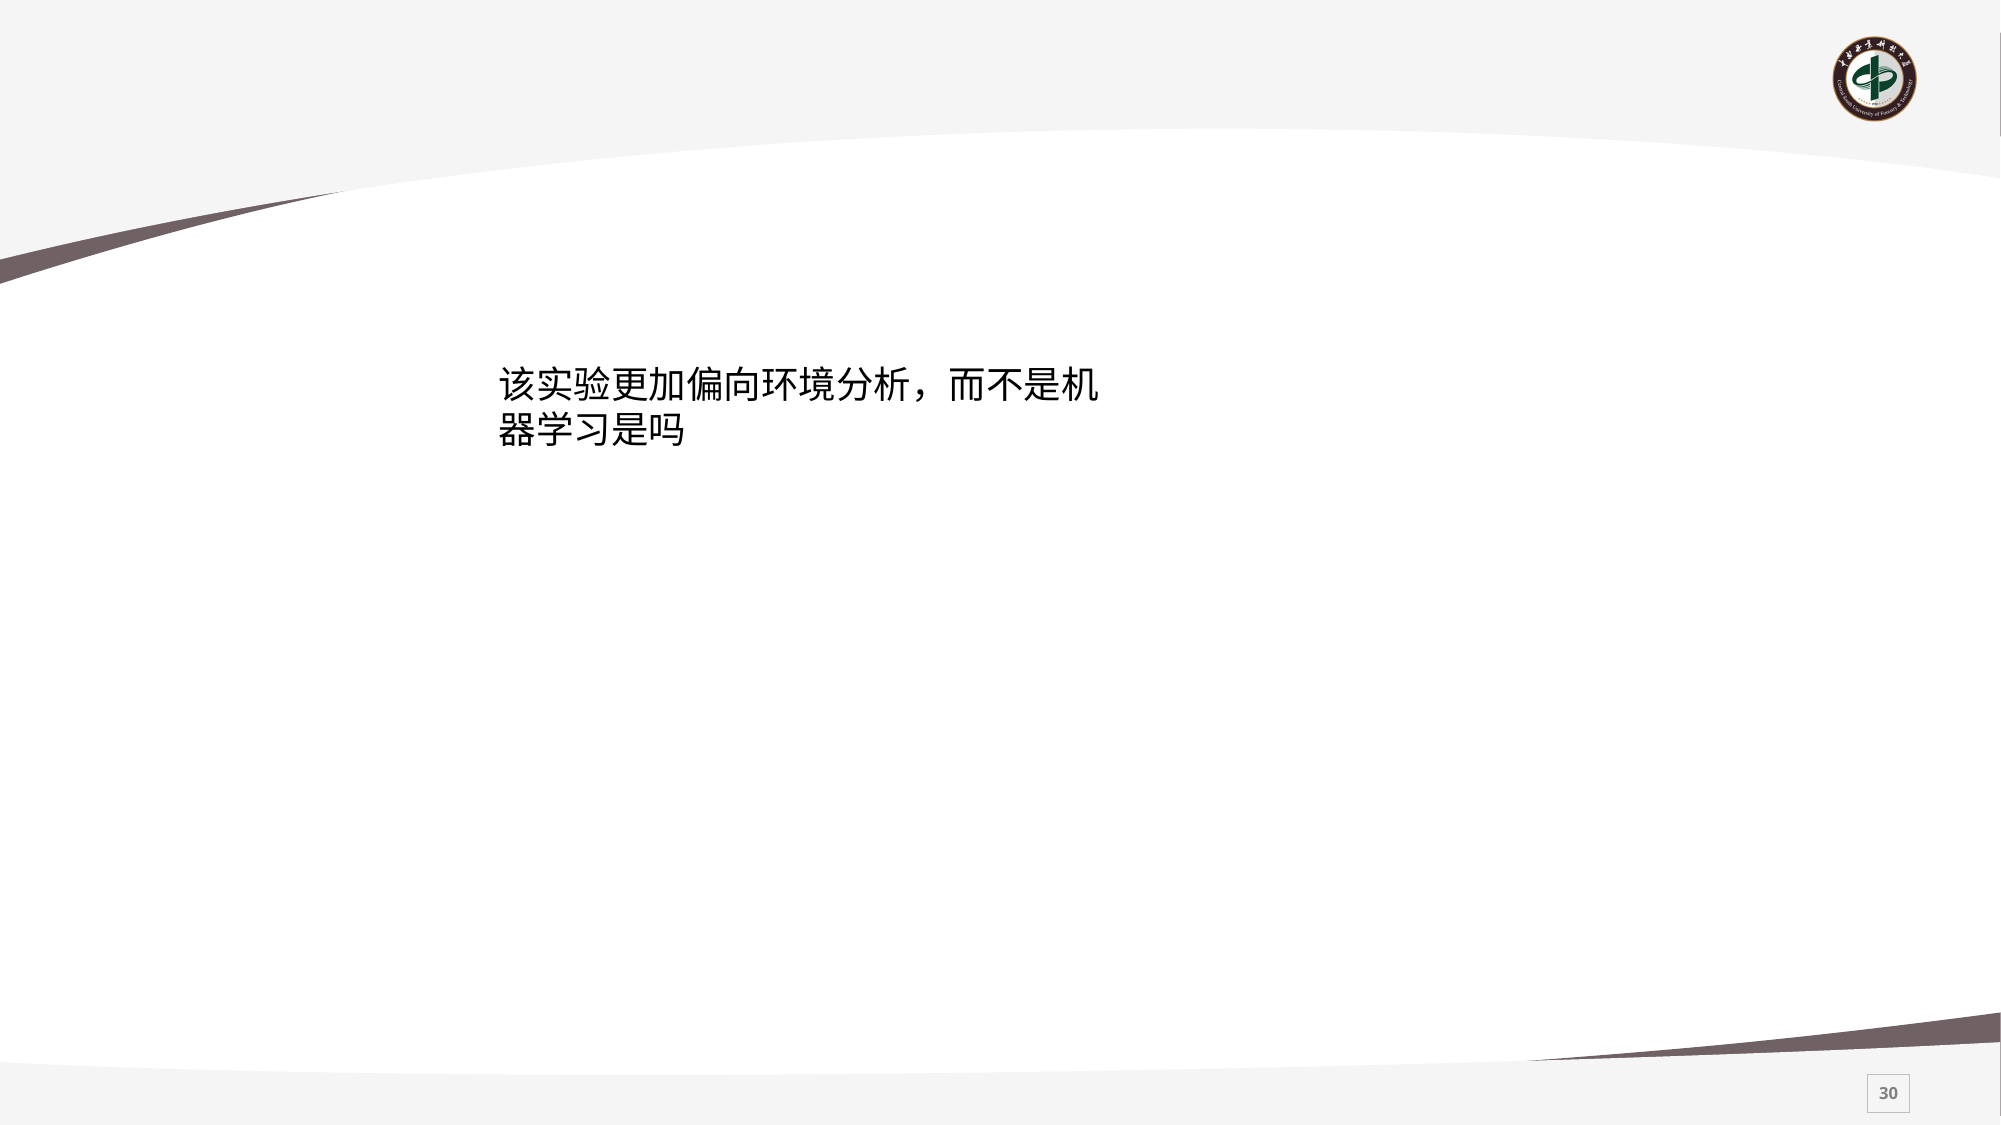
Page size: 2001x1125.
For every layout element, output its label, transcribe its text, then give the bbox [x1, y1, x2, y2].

picture [1831, 35, 1918, 123]
text_box 该实验更加偏向环境分析，而不是机器学习是吗 [483, 353, 1151, 504]
